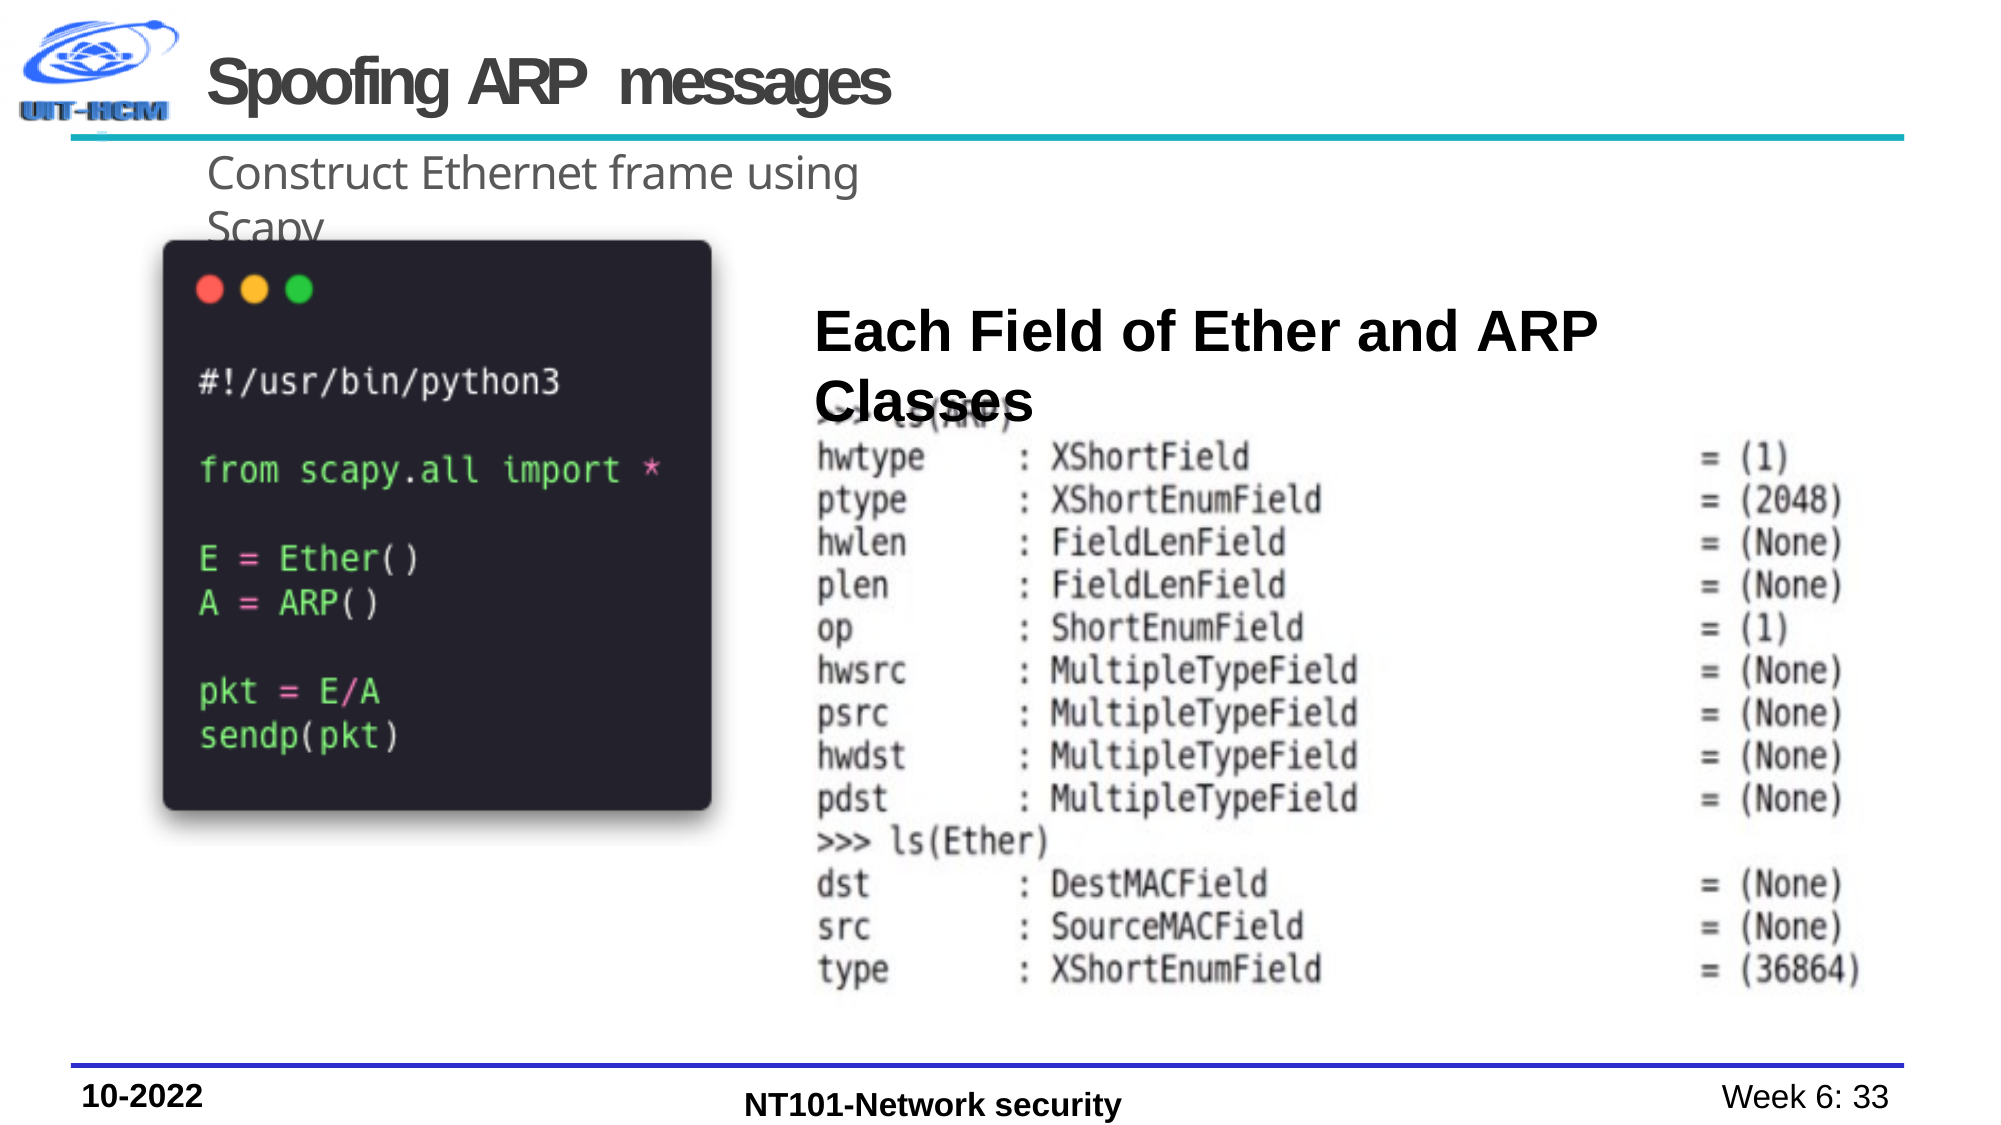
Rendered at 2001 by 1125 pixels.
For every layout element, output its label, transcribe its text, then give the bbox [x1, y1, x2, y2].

text_box Spoofing ARP messages Construct Ethernet frame using Scapy [204, 138, 988, 254]
picture [0, 8, 199, 131]
text_box [812, 393, 1867, 1013]
text_box Spoofing ARP messages Construct Ethernet frame using Scapy [204, 36, 988, 137]
text_box Each Field of Ether and ARP Classes [812, 291, 1835, 434]
text_box [128, 207, 750, 846]
